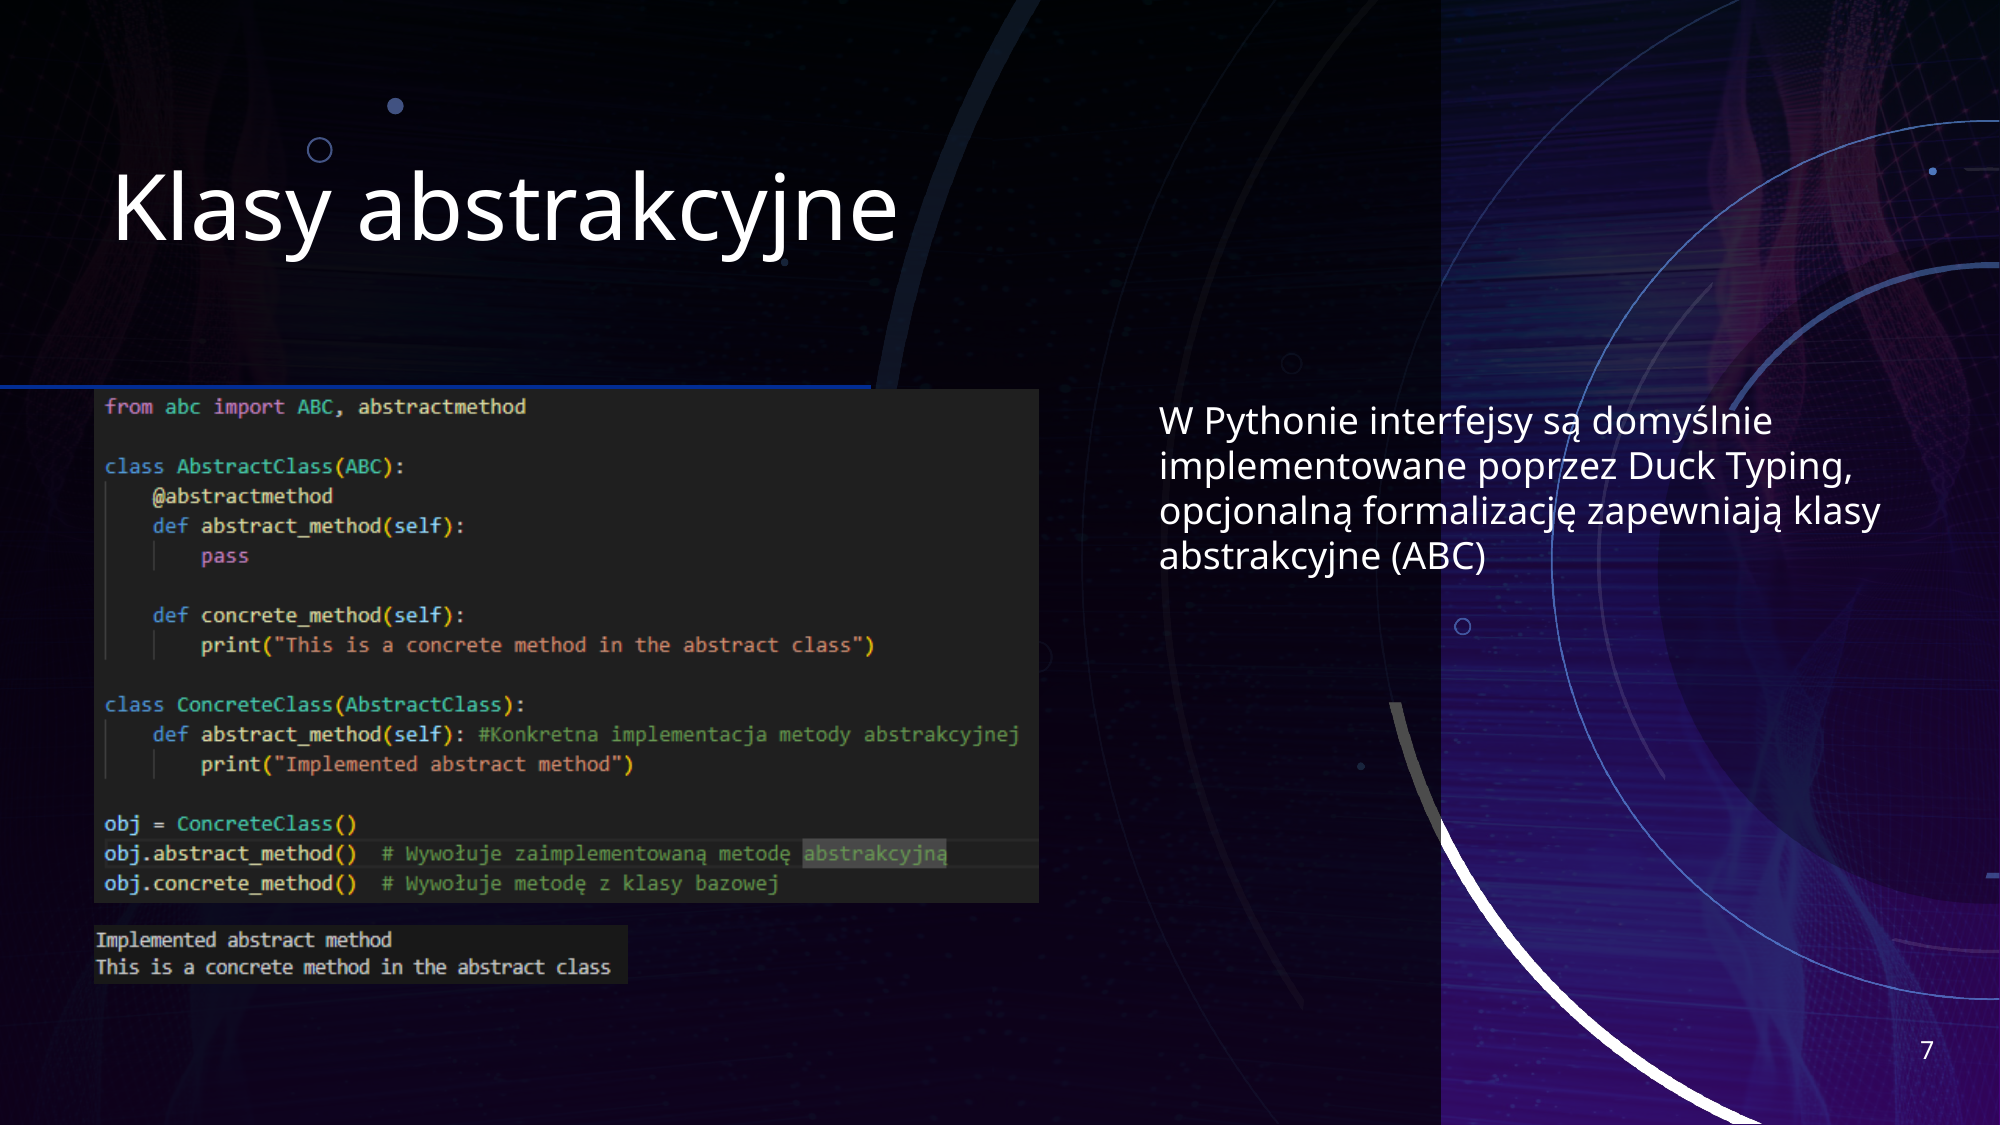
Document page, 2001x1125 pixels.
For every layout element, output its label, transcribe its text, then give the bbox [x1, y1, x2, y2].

text_box W Pythonie interfejsy są domyślnie implementowane poprzez Duck Typing, opcjonalną formalizację zapewniają klasy abstrakcyjne (ABC) [1144, 389, 1906, 585]
picture [94, 0, 2000, 1124]
picture [94, 925, 628, 984]
slide_number 7 [1499, 1021, 1950, 1082]
title Klasy abstrakcyjne [94, 77, 1229, 269]
